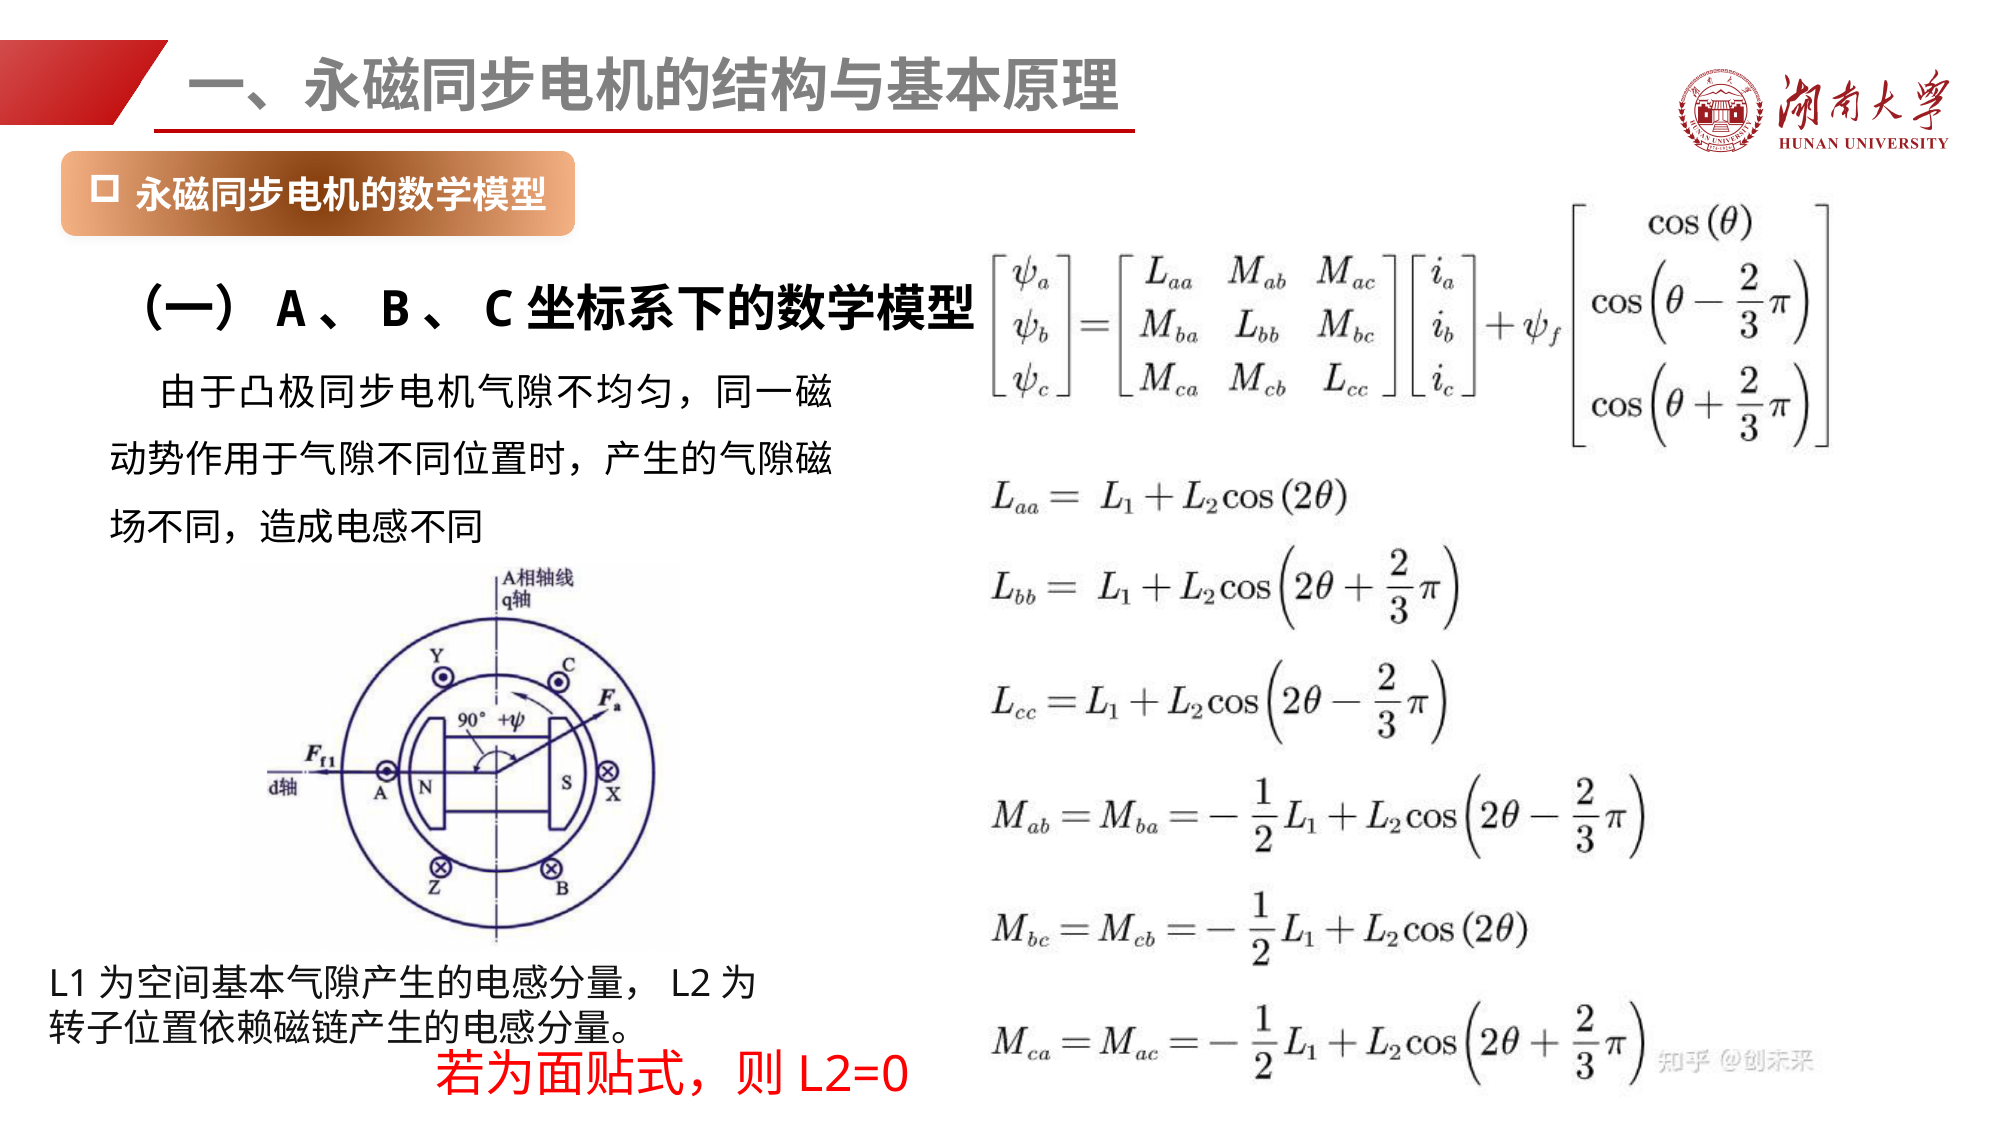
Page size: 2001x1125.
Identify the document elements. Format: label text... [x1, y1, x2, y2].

picture [239, 562, 679, 950]
picture [988, 193, 1835, 1097]
text_box （一）A、B、C坐标系下的数学模型 [78, 239, 988, 345]
text_box L1为空间基本气隙产生的电感分量，L2为转子位置依赖磁链产生的电感分量。 [33, 951, 809, 1056]
text_box 由于凸极同步电机气隙不均匀，同一磁动势作用于气隙不同位置时，产生的气隙磁场不同，造成电感不同 [94, 337, 848, 556]
text_box 若为面贴式，则L2=0 [421, 1034, 925, 1110]
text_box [0, 40, 2000, 183]
text_box 永磁同步电机的数学模型 [60, 183, 577, 237]
